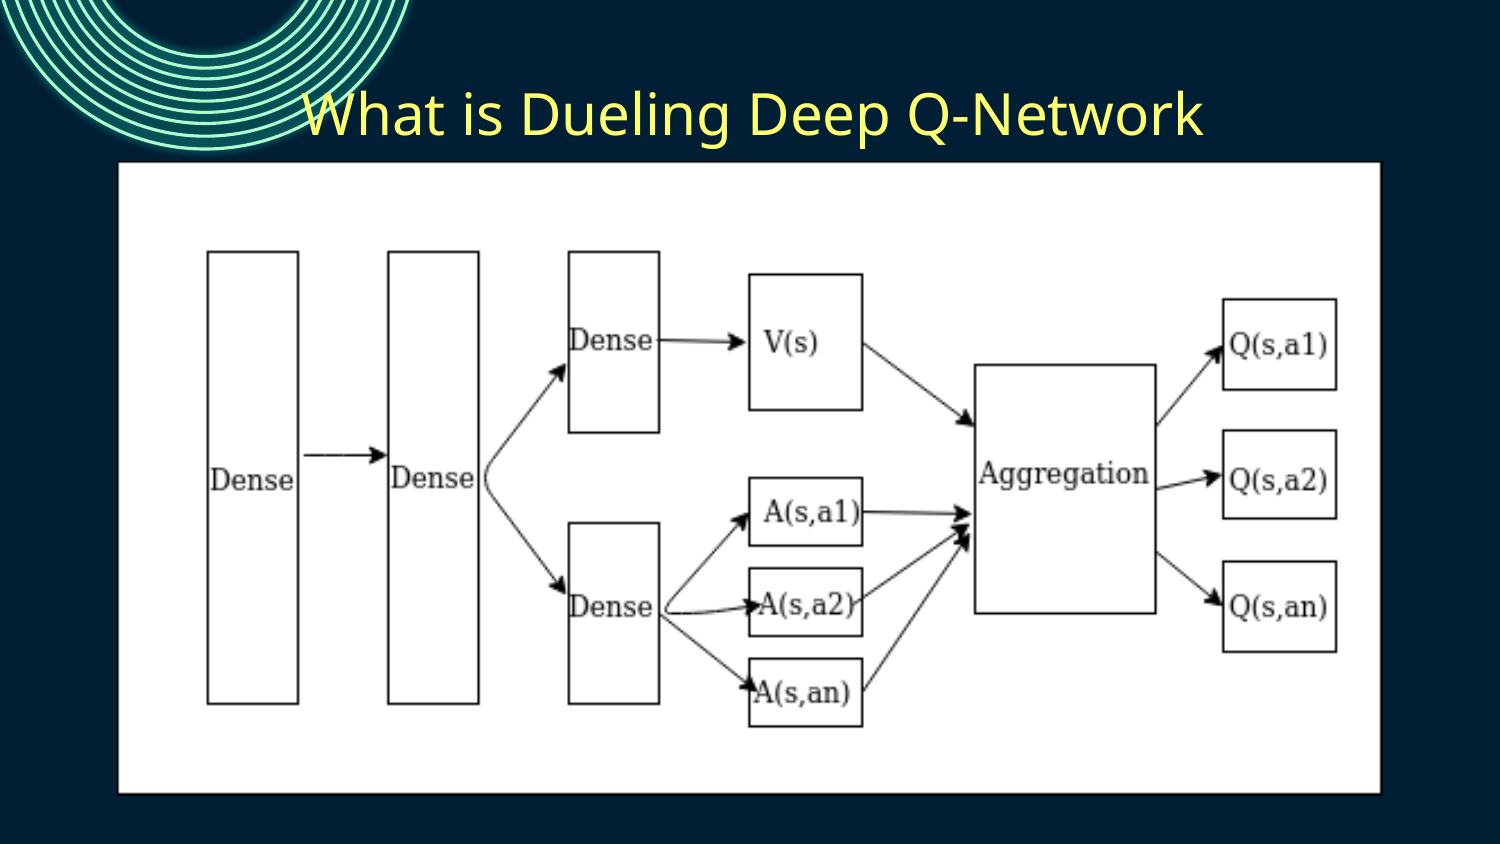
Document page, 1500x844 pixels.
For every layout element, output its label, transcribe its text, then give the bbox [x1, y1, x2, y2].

picture [116, 161, 1384, 796]
title What is Dueling Deep Q-Network [116, 88, 1390, 137]
